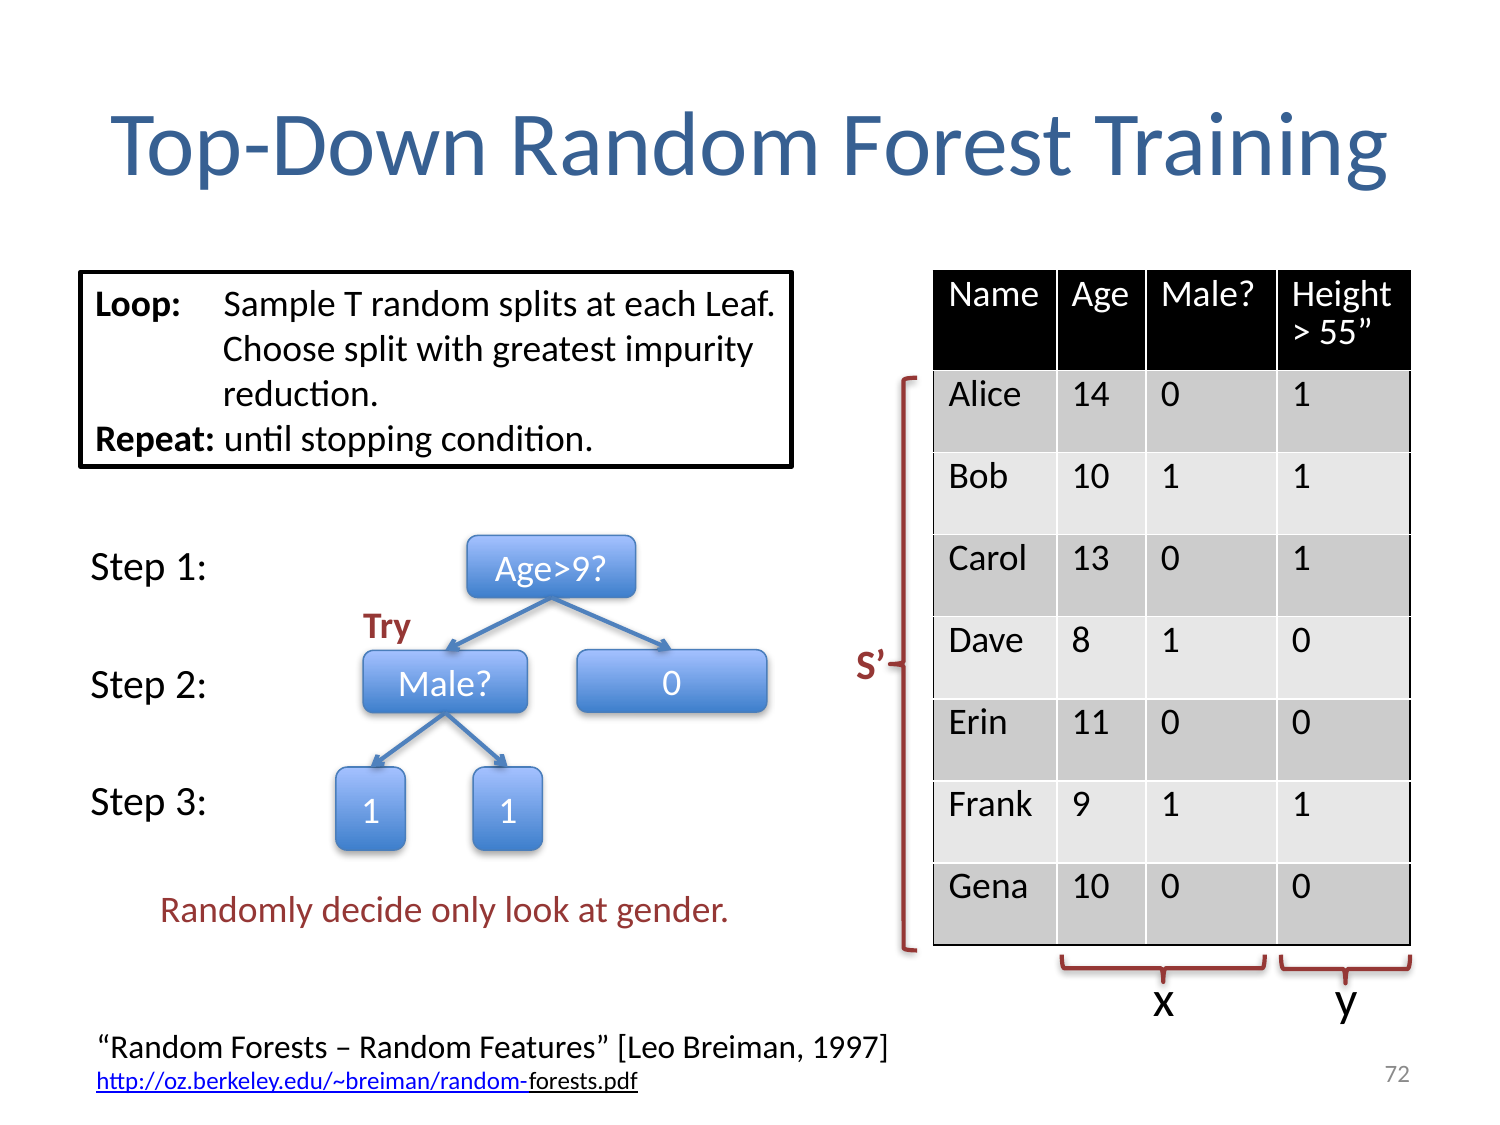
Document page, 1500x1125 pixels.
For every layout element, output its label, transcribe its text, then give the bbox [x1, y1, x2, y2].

table_cell 1 [1147, 782, 1276, 862]
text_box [445, 597, 549, 651]
table_cell Bob [934, 453, 1056, 534]
table_cell 0 [1278, 864, 1409, 944]
table_cell 0 [1278, 700, 1409, 780]
table_cell 10 [1058, 864, 1145, 944]
text_box Step 1: [75, 531, 223, 597]
table_cell Dave [934, 617, 1056, 698]
table_cell Alice [934, 371, 1056, 452]
text_box x [1138, 959, 1190, 1035]
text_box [444, 712, 508, 768]
table_cell 14 [1058, 371, 1145, 452]
table_header Name [934, 272, 1056, 370]
table_cell 1 [1147, 617, 1276, 698]
table_cell 8 [1058, 617, 1145, 698]
title Top-Down Random Forest Training [75, 45, 1425, 233]
table_header Height > 55” [1278, 272, 1409, 370]
text_box 1 [472, 766, 544, 851]
table_header Age [1058, 272, 1145, 370]
table_cell 0 [1147, 535, 1276, 616]
table_cell 1 [1278, 535, 1409, 616]
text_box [551, 597, 673, 650]
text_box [370, 712, 444, 768]
table_cell 0 [1147, 700, 1276, 780]
table_cell 1 [1278, 371, 1409, 452]
slide_number 72 [1074, 1042, 1425, 1103]
text_box Step 3: [75, 766, 223, 831]
table_cell 0 [1147, 864, 1276, 944]
text_box S’ [841, 630, 902, 696]
table_cell 10 [1058, 453, 1145, 534]
text_box Step 2: [75, 649, 223, 715]
text_box [1059, 954, 1267, 971]
table_cell 13 [1058, 535, 1145, 616]
table_cell 0 [1278, 617, 1409, 698]
text_box Loop: Sample T random splits at each Leaf. Choose split with greatest impurity reduction. Repeat: until stopping condition. [80, 271, 792, 467]
text_box Male? [362, 649, 529, 714]
text_box “Random Forests – Random Features” [Leo Breiman, 1997] http://oz.berkeley.edu/~breiman/random-forests.pdf [81, 1017, 905, 1103]
table_cell Gena [934, 864, 1056, 944]
text_box [901, 375, 918, 953]
table_header Male? [1147, 272, 1276, 370]
text_box Age>9? [466, 534, 637, 595]
table_cell 1 [1278, 453, 1409, 534]
table_cell 9 [1058, 782, 1145, 862]
table_cell Frank [934, 782, 1056, 862]
text_box [1278, 954, 1413, 972]
text_box Randomly decide only look at gender. [145, 877, 745, 938]
text_box 0 [576, 648, 768, 713]
table_cell Carol [934, 535, 1056, 616]
table_cell 0 [1147, 371, 1276, 452]
table_cell 1 [1147, 453, 1276, 534]
text_box y [1320, 959, 1373, 1035]
text_box Try [348, 593, 427, 654]
table_cell 11 [1058, 700, 1145, 780]
text_box 1 [335, 766, 407, 851]
table_cell 1 [1278, 782, 1409, 862]
table_cell Erin [934, 700, 1056, 780]
